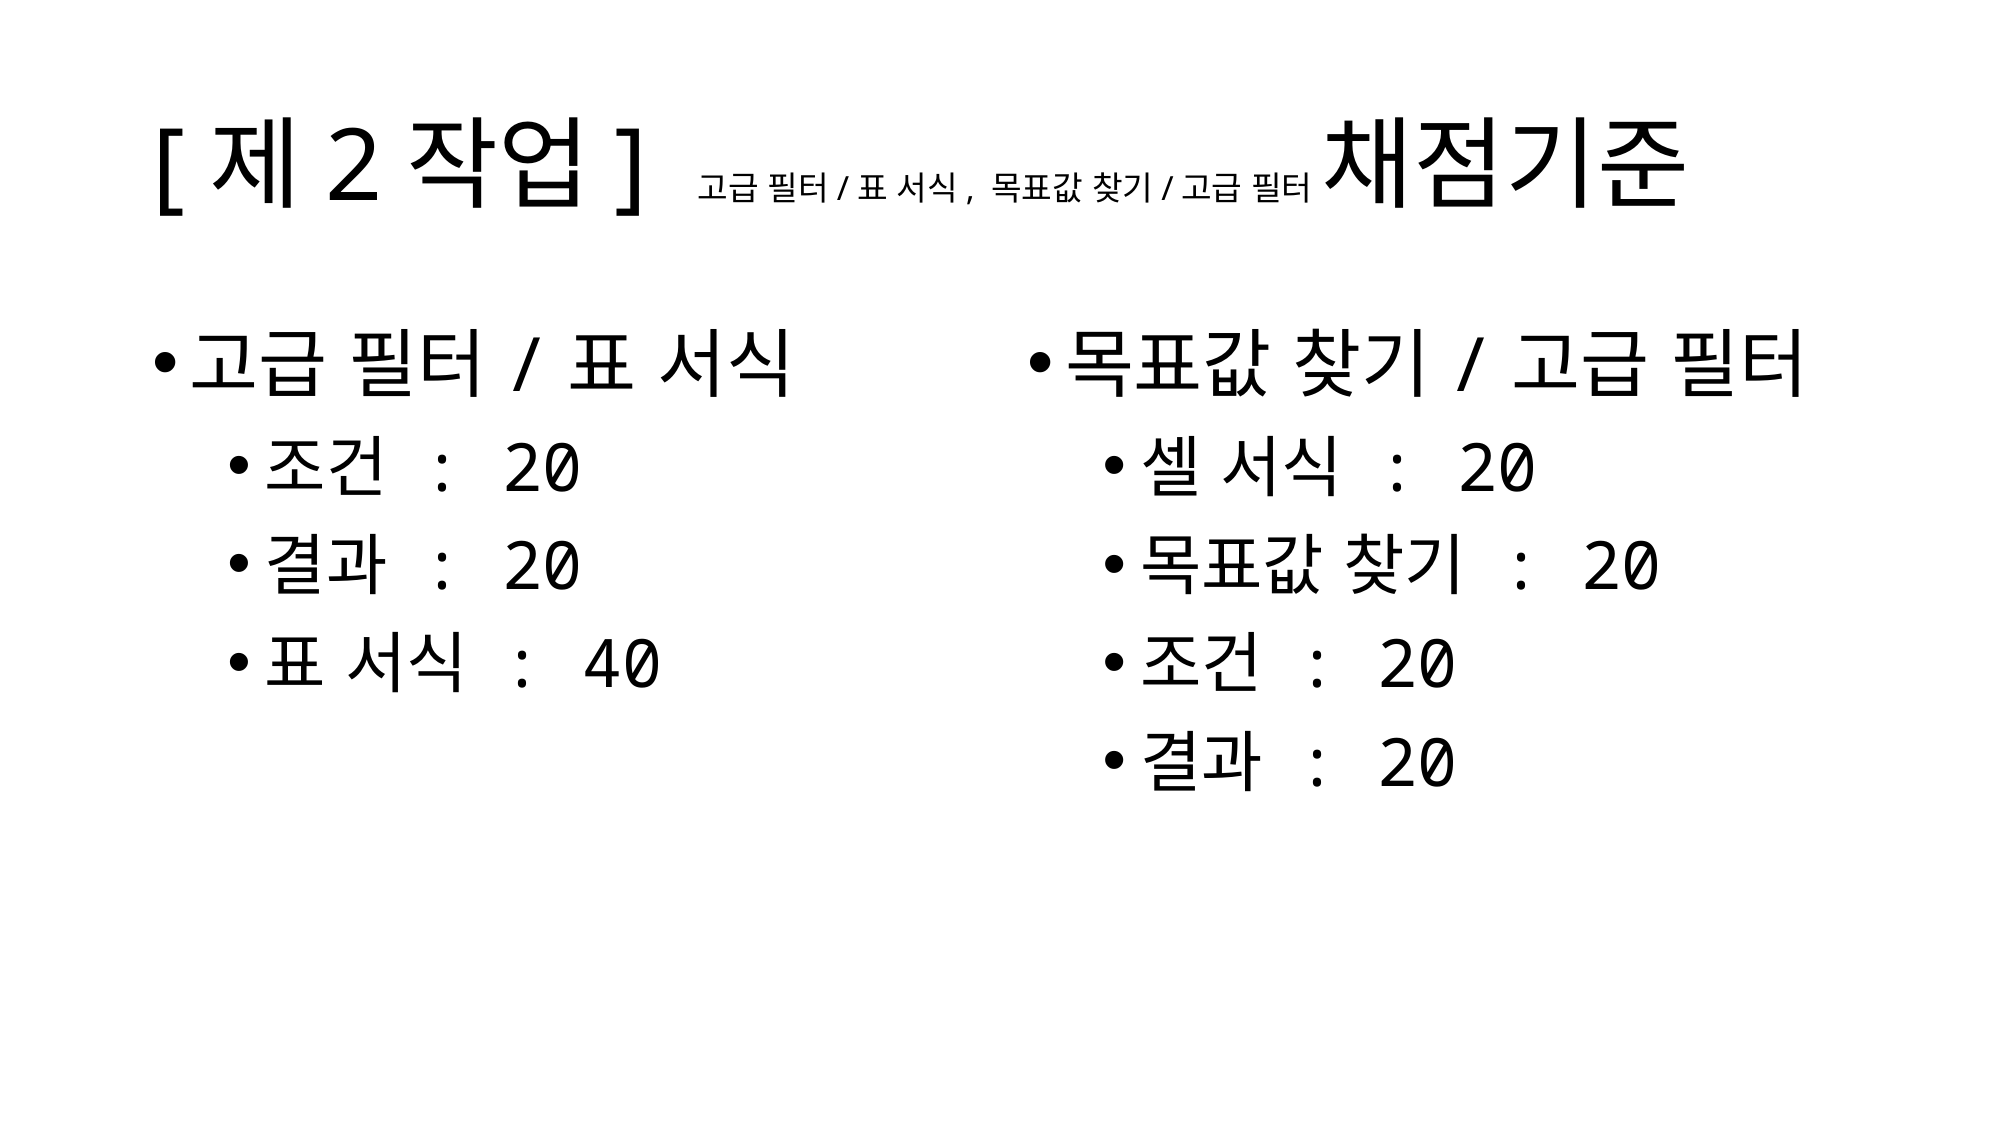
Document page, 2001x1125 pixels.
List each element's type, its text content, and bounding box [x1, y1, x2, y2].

list 고급 필터/표 서식 조건 : 20 결과 : 20 표 서식 : 40 [137, 299, 988, 1014]
title [제2작업] 고급 필터/표 서식, 목표값 찾기/고급 필터 채점기준 [137, 59, 1863, 278]
list 목표값 찾기/고급 필터 셀 서식 : 20 목표값 찾기 : 20 조건 : 20 결과 : 20 [1012, 299, 1863, 1014]
